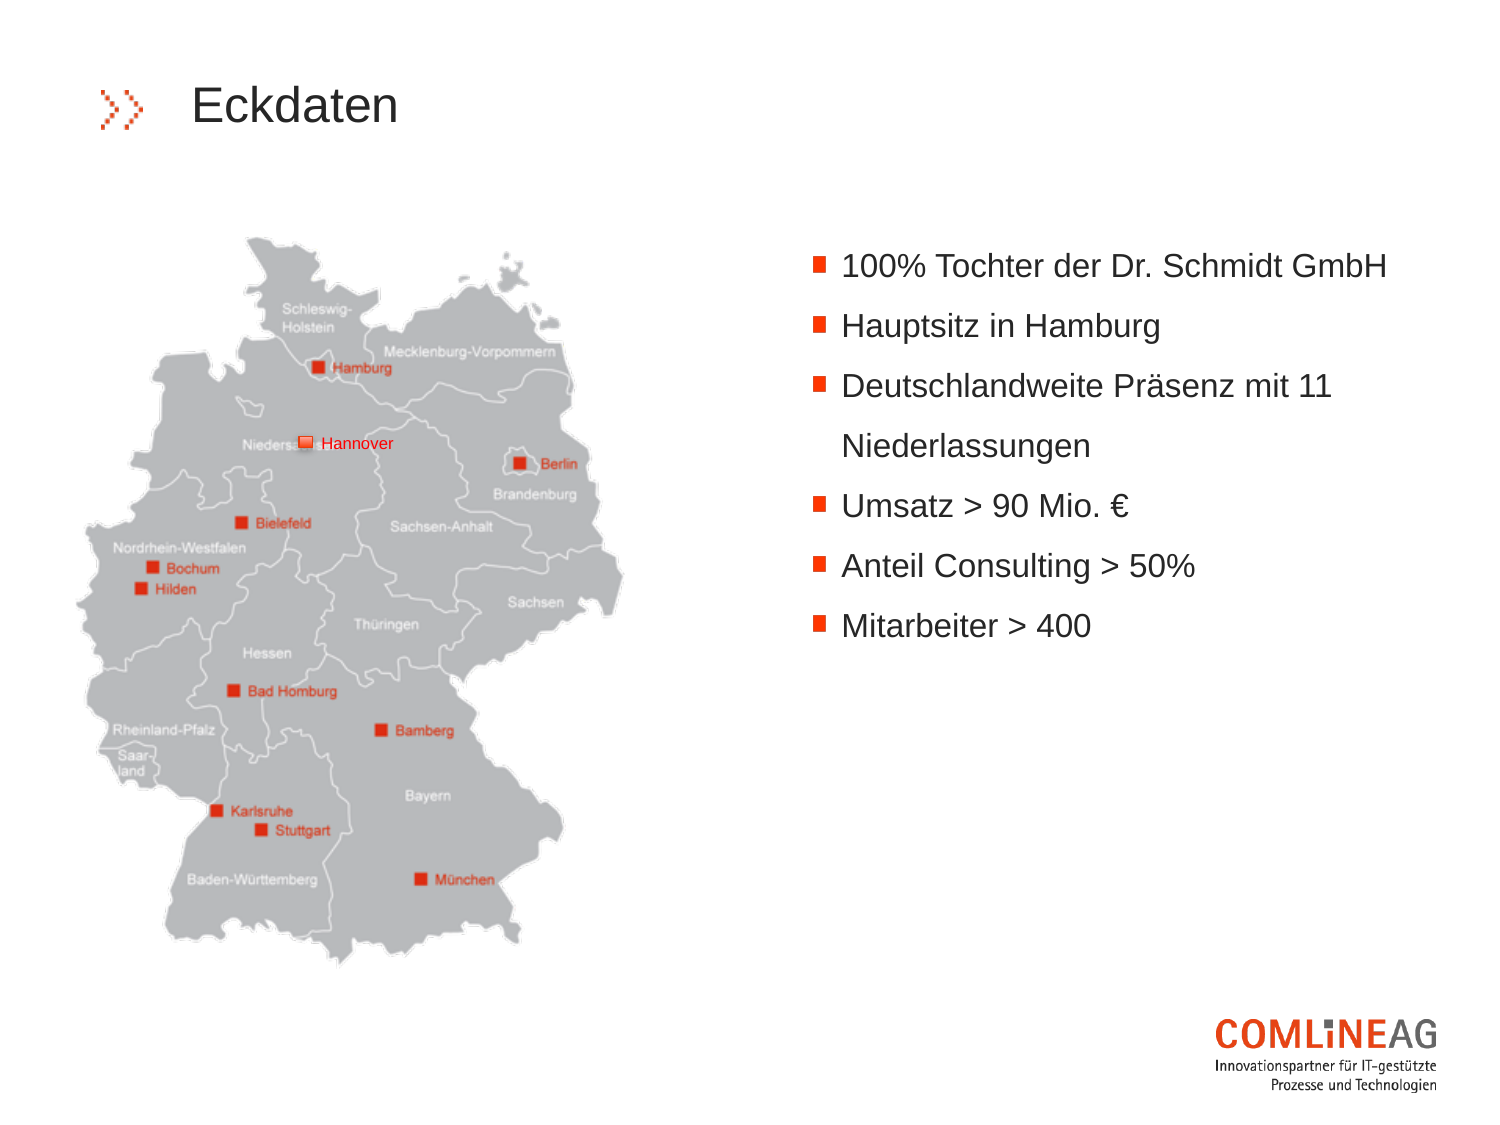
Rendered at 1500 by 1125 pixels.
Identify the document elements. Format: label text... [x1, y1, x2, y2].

text_box 100% Tochter der Dr. Schmidt GmbH Hauptsitz in Hamburg Deutschlandweite Präsenz mit 11 Niederlassungen Umsatz > 90 Mio. € Anteil Consulting > 50% Mitarbeiter > 400 [797, 217, 1471, 926]
picture [812, 255, 827, 274]
picture [1216, 1019, 1436, 1093]
picture [101, 90, 143, 130]
picture [812, 555, 827, 573]
picture [812, 614, 827, 633]
picture [812, 495, 827, 513]
picture [812, 315, 827, 334]
picture [812, 375, 827, 393]
picture [74, 236, 625, 969]
title Eckdaten [176, 58, 1442, 148]
